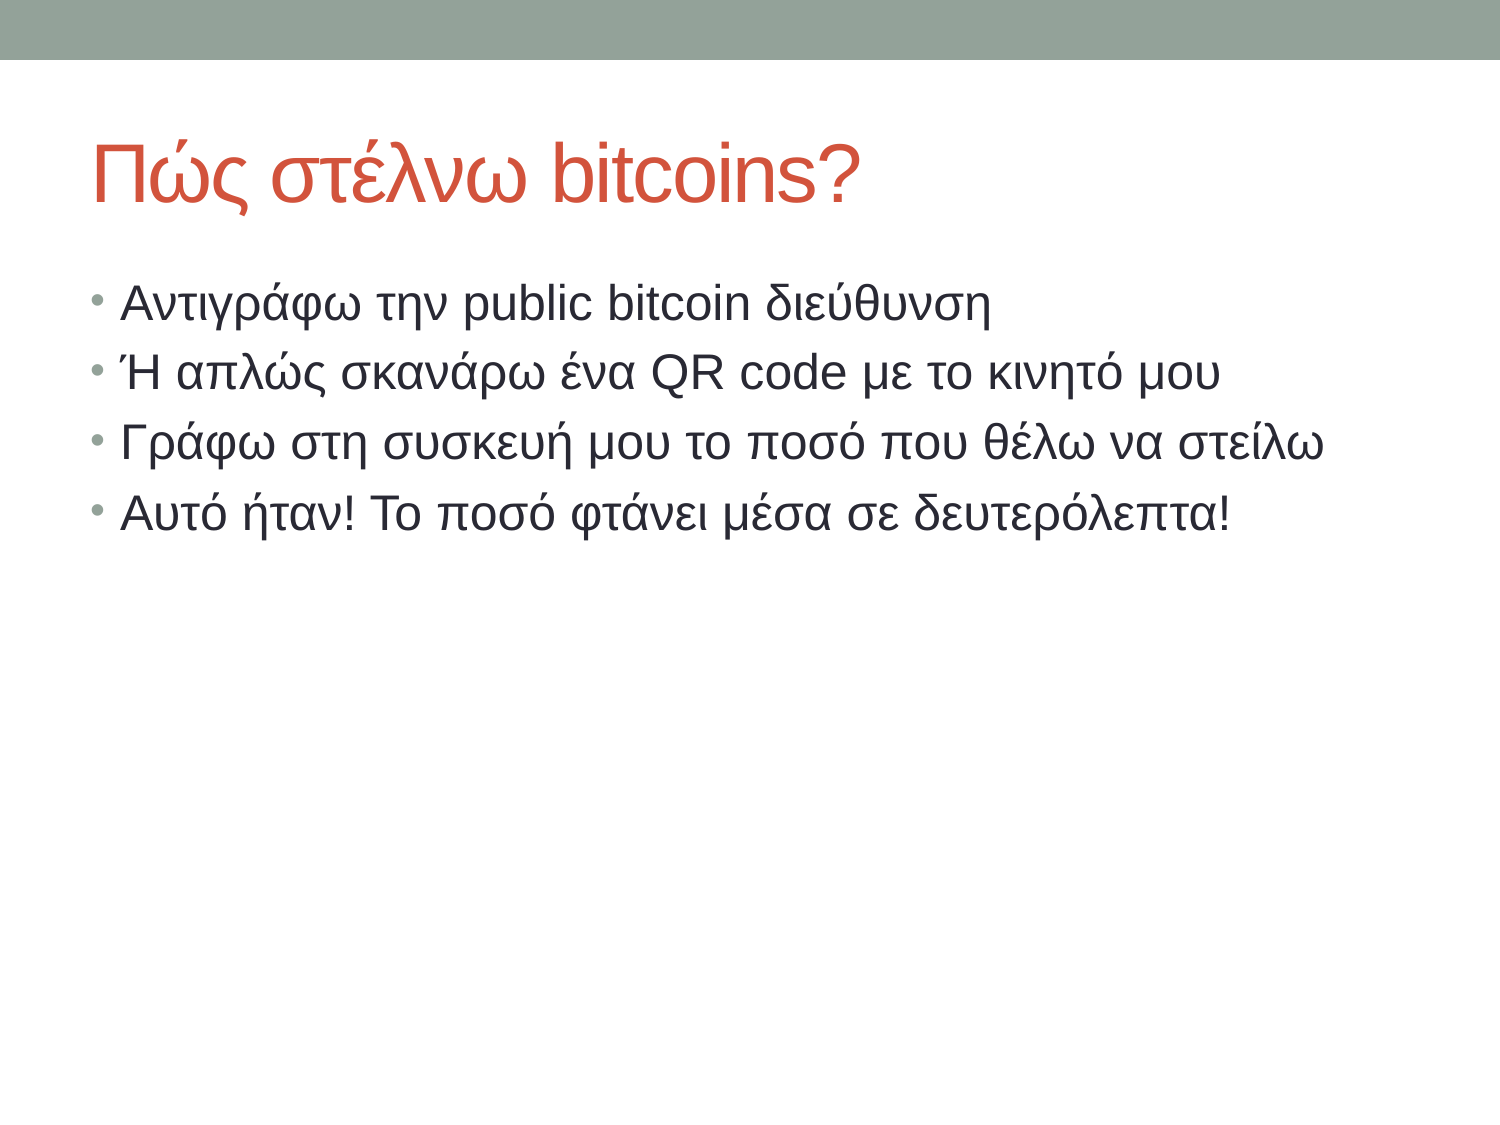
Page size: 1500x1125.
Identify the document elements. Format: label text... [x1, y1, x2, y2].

list Αντιγράφω την public bitcoin διεύθυνση Ή απλώς σκανάρω ένα QR code με το κινητό μου Γράφω στη συσκευή μου το ποσό που θέλω να στείλω Αυτό ήταν! Το ποσό φτάνει μέσα σε δευτερόλεπτα! [75, 262, 1425, 1063]
title Πώς στέλνω bitcoins? [75, 87, 1425, 250]
